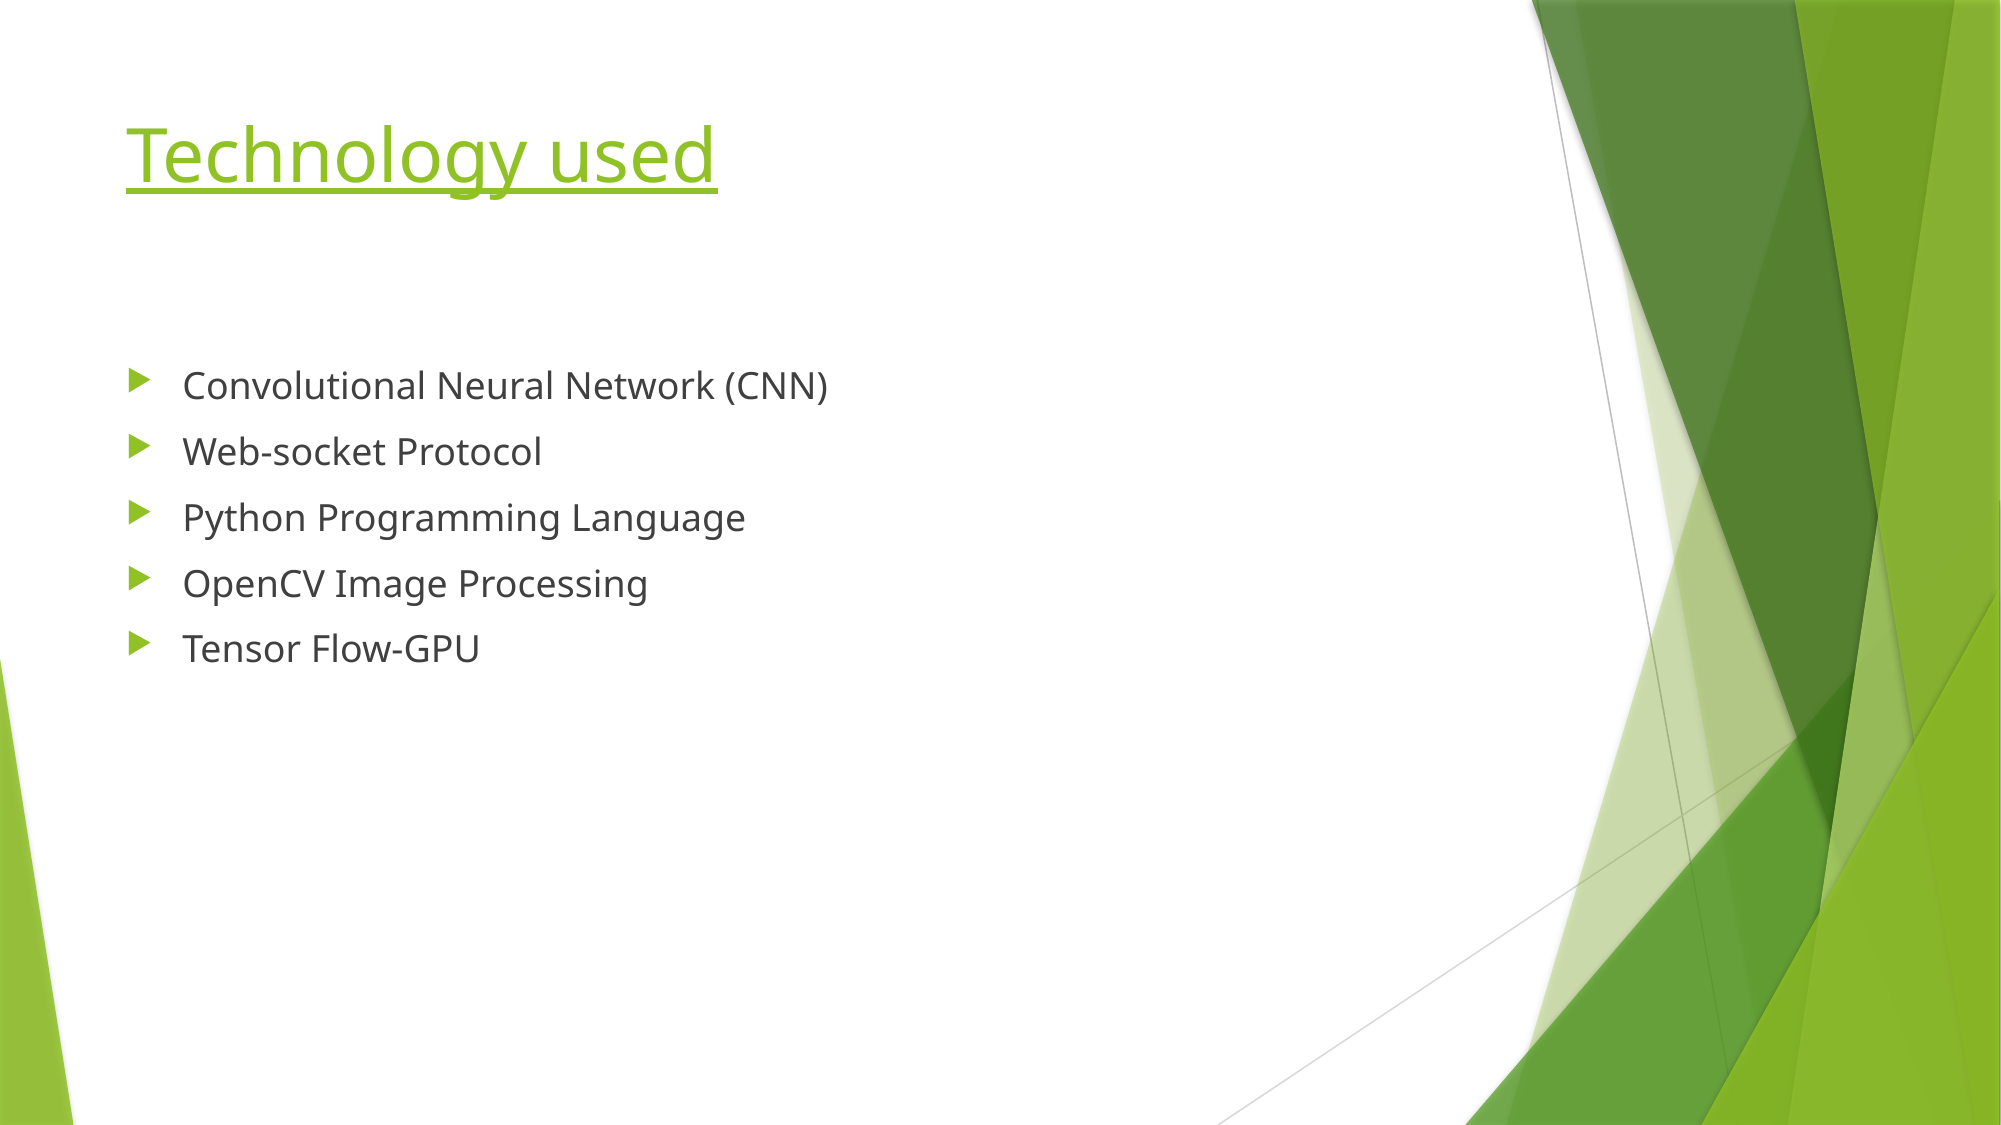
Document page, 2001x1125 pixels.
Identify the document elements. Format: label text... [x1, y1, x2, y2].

list Convolutional Neural Network (CNN) Web-socket Protocol Python Programming Language OpenCV Image Processing Tensor Flow-GPU [111, 354, 1522, 992]
title Technology used [111, 99, 1494, 224]
